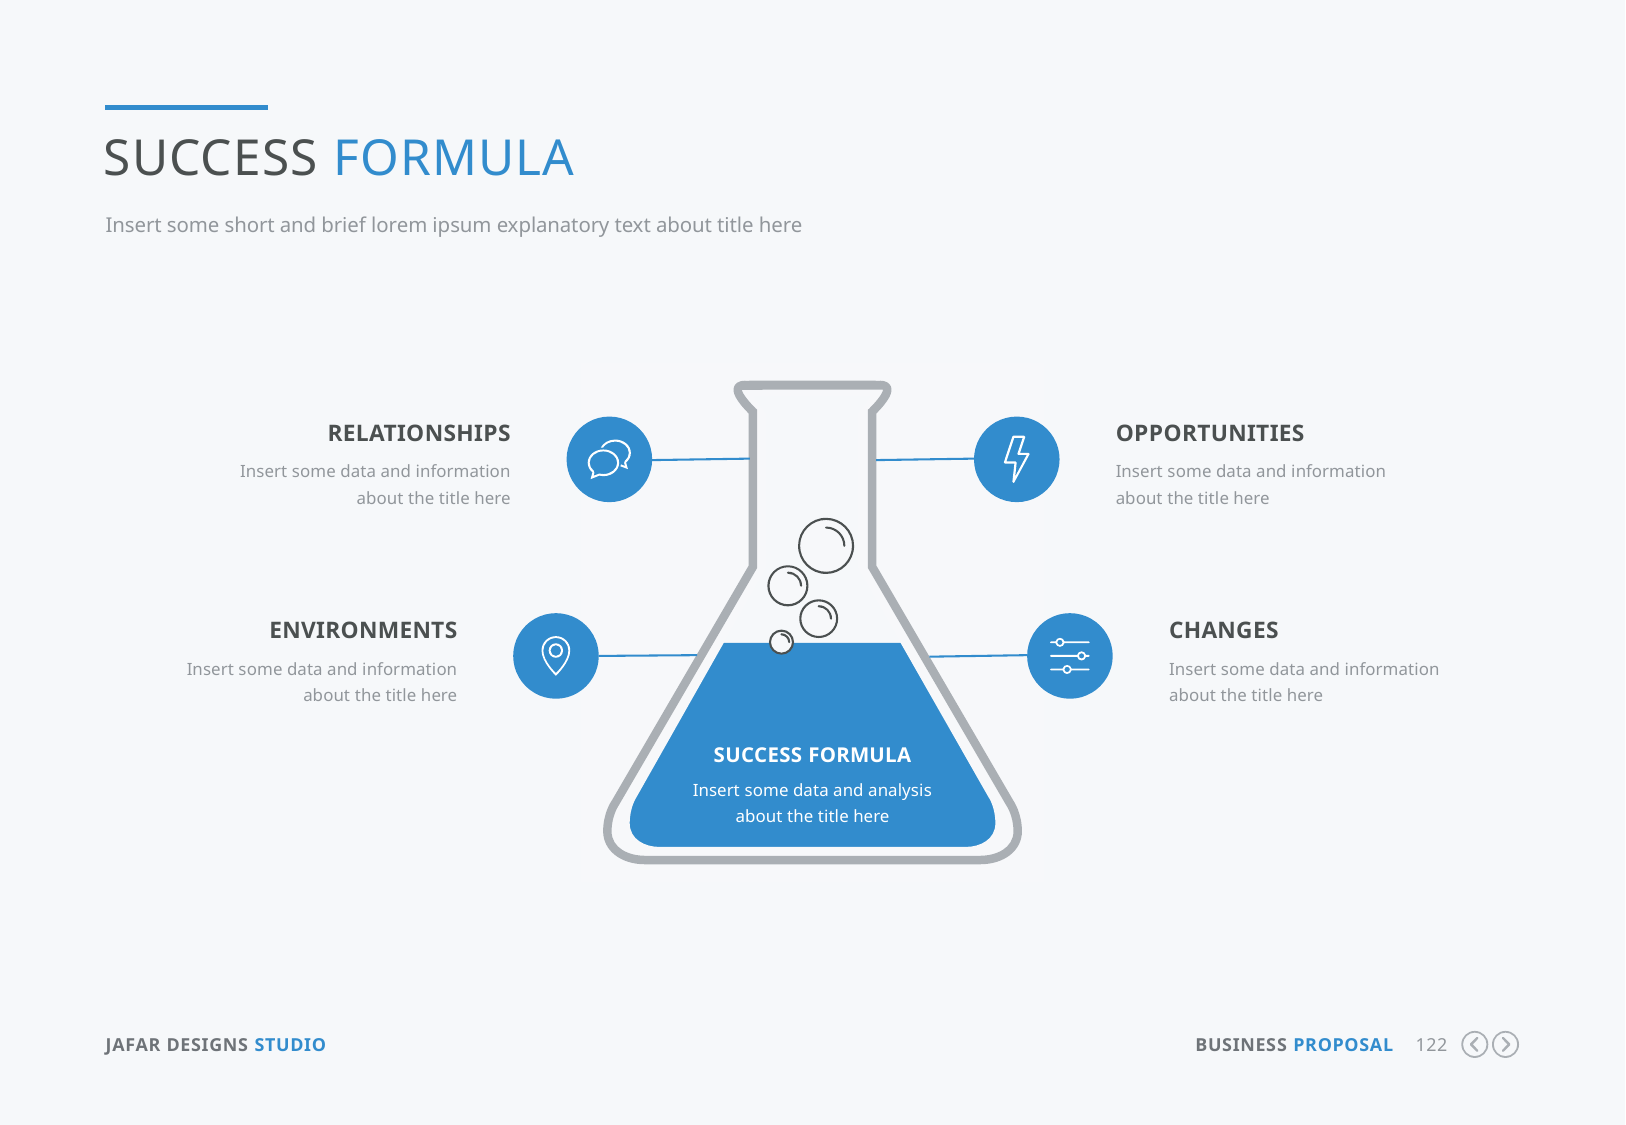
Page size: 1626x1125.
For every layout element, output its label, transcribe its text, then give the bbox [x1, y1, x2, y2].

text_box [513, 613, 599, 699]
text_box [1115, 418, 1398, 509]
list Success formula [103, 125, 1518, 188]
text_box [1027, 613, 1113, 699]
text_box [228, 418, 511, 509]
list Insert some short and brief lorem ipsum explanatory text about title here [105, 209, 1519, 241]
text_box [174, 616, 458, 706]
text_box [580, 362, 1045, 883]
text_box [566, 416, 653, 503]
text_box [671, 742, 954, 827]
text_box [1169, 616, 1452, 706]
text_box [973, 416, 1060, 503]
